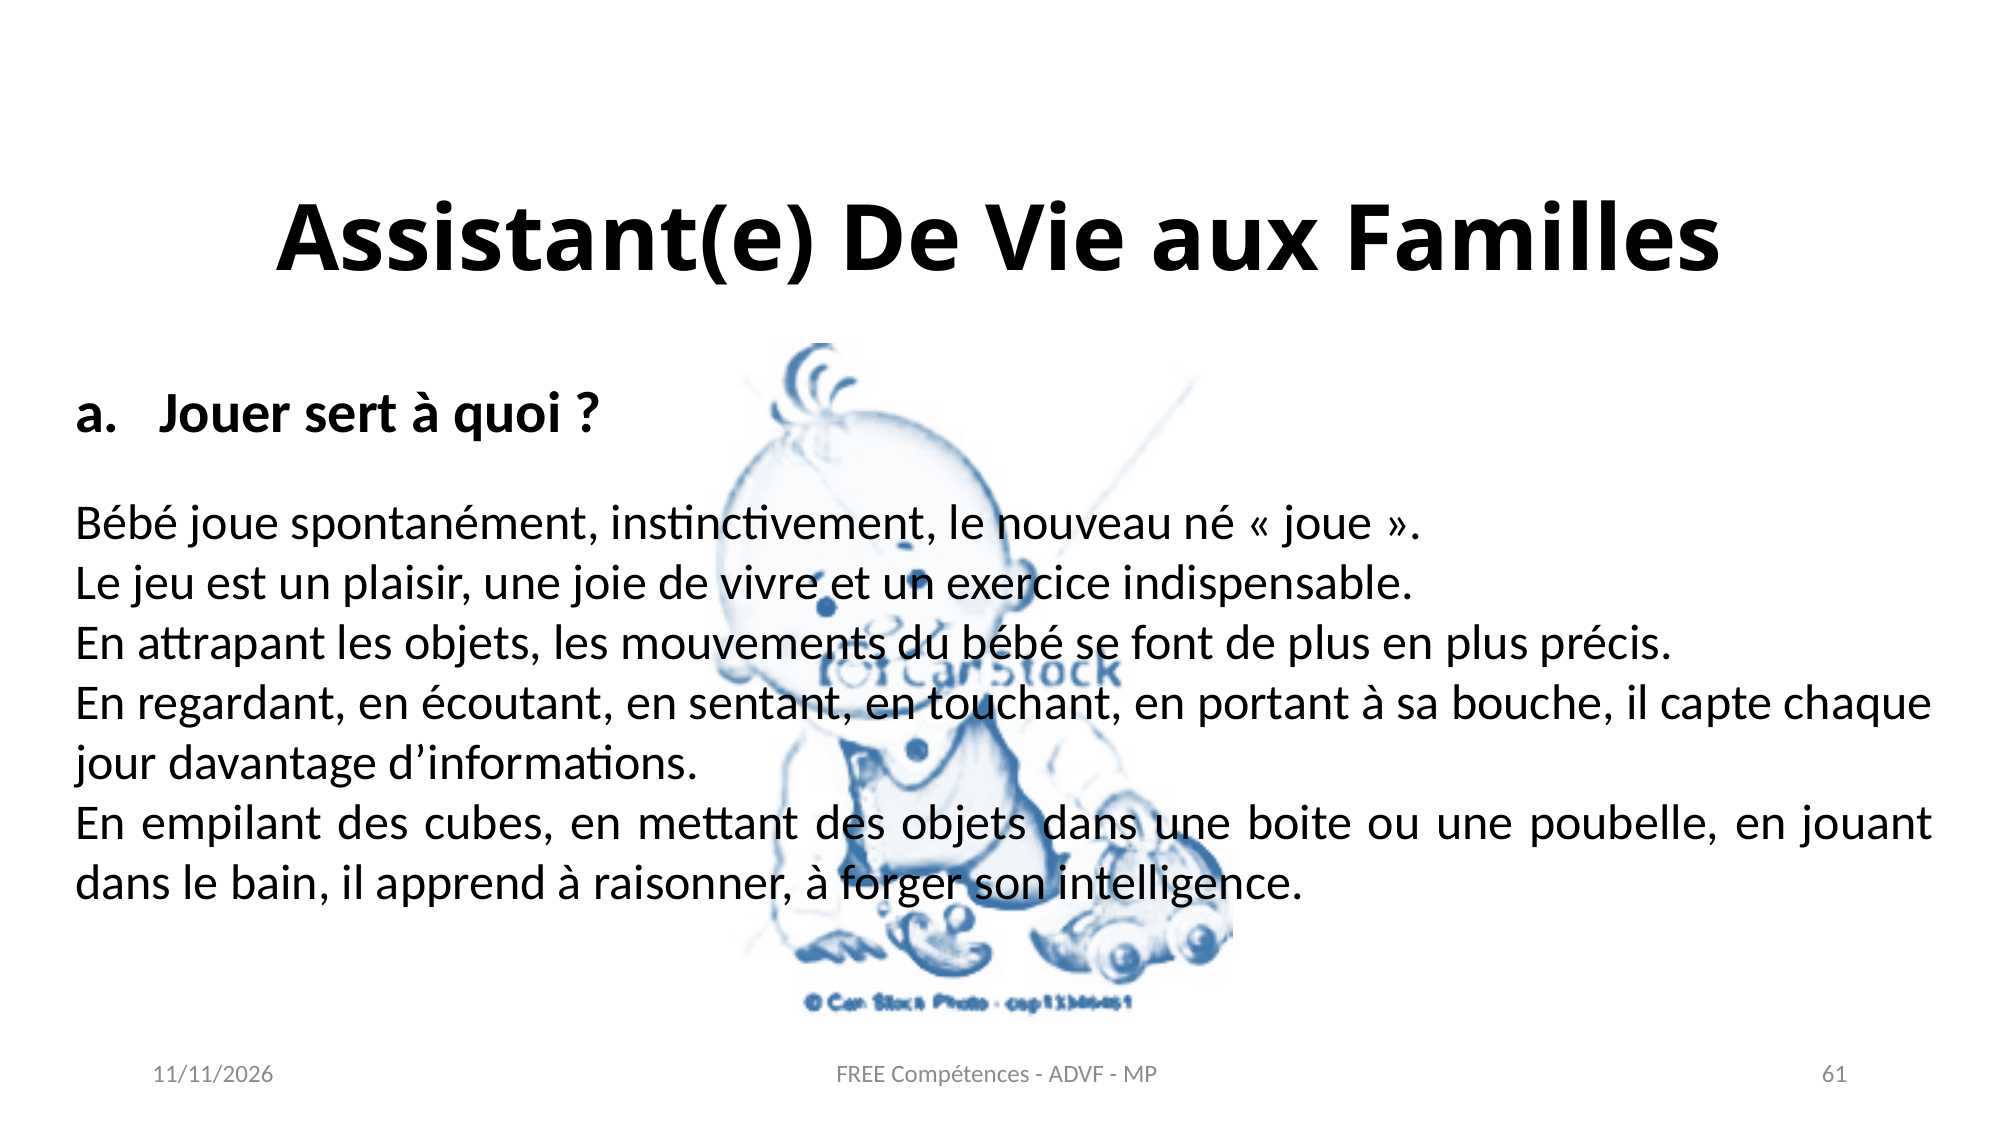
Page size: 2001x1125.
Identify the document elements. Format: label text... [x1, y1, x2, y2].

picture [709, 343, 1232, 1017]
text_box Jouer sert à quoi ? Bébé joue spontanément, instinctivement, le nouveau né « joue ». Le jeu est un plaisir, une joie de vivre et un exercice indispensable. En attrapant les objets, les mouvements du bébé se font de plus en plus précis. En regardant, en écoutant, en sentant, en touchant, en portant à sa bouche, il capte chaque jour davantage d’informations. En empilant des cubes, en mettant des objets dans une boite ou une poubelle, en jouant dans le bain, il apprend à raisonner, à forger son intelligence. [60, 367, 709, 917]
text_box Jouer sert à quoi ? Bébé joue spontanément, instinctivement, le nouveau né « joue ». Le jeu est un plaisir, une joie de vivre et un exercice indispensable. En attrapant les objets, les mouvements du bébé se font de plus en plus précis. En regardant, en écoutant, en sentant, en touchant, en portant à sa bouche, il capte chaque jour davantage d’informations. En empilant des cubes, en mettant des objets dans une boite ou une poubelle, en jouant dans le bain, il apprend à raisonner, à forger son intelligence. [1232, 367, 1949, 917]
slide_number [137, 1042, 588, 1103]
slide_number 61 [1412, 1042, 1863, 1103]
footer FREE Compétences - ADVF - MP [590, 1042, 1410, 1103]
text_box Assistant(e) De Vie aux Familles [249, 184, 1750, 367]
